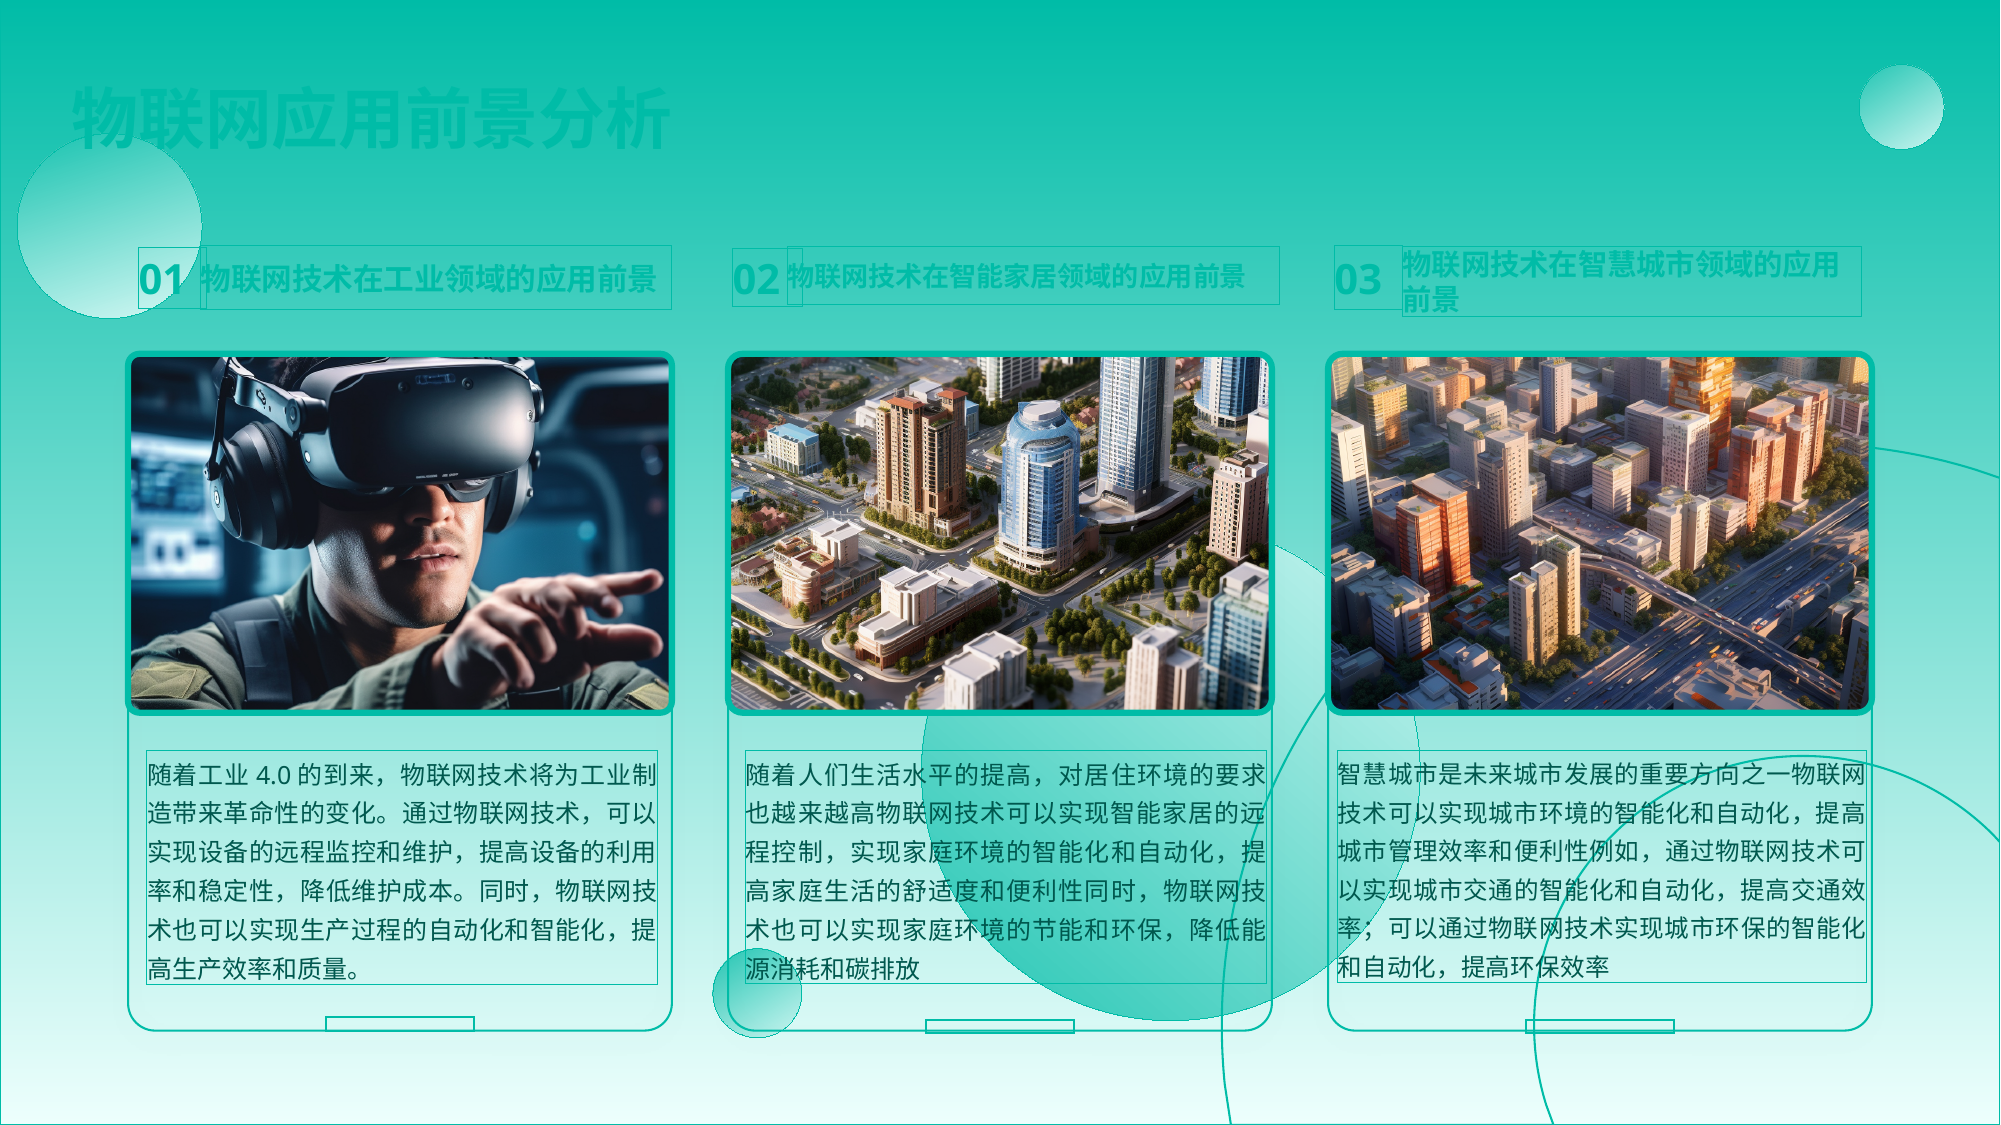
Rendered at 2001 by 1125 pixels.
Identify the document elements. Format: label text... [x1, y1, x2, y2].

text_box [128, 353, 672, 713]
text_box 随着工业4.0的到来，物联网技术将为工业制造带来革命性的变化。通过物联网技术，可以实现设备的远程监控和维护，提高设备的利用率和稳定性，降低维护成本。同时，物联网技术也可以实现生产过程的自动化和智能化，提高生产效率和质量。 [146, 750, 658, 985]
text_box [128, 706, 672, 1031]
text_box 随着人们生活水平的提高，对居住环境的要求也越来越高物联网技术可以实现智能家居的远程控制，实现家庭环境的智能化和自动化，提高家庭生活的舒适度和便利性同时，物联网技术也可以实现家庭环境的节能和环保，降低能源消耗和碳排放 [745, 750, 1267, 984]
text_box [728, 353, 1272, 713]
text_box [1526, 1019, 1674, 1033]
text_box 01 [138, 247, 207, 309]
text_box [728, 703, 1272, 1031]
text_box [1221, 692, 1555, 1125]
text_box [926, 1019, 1074, 1033]
text_box [0, 0, 2000, 1125]
text_box 物联网应用前景分析 [56, 50, 1943, 169]
text_box 03 [1334, 245, 1403, 310]
text_box [1328, 703, 1872, 1031]
text_box [1328, 353, 1872, 713]
text_box 02 [732, 248, 803, 307]
text_box [326, 1017, 474, 1031]
text_box [1875, 447, 2000, 844]
text_box 物联网技术在智能家居领域的应用前景 [787, 246, 1280, 305]
text_box 物联网技术在工业领域的应用前景 [200, 245, 672, 310]
text_box 物联网技术在智慧城市领域的应用前景 [1402, 246, 1862, 317]
text_box 智慧城市是未来城市发展的重要方向之一物联网技术可以实现城市环境的智能化和自动化，提高城市管理效率和便利性例如，通过物联网技术可以实现城市交通的智能化和自动化，提高交通效率；可以通过物联网技术实现城市环保的智能化和自动化，提高环保效率 [1337, 750, 1867, 983]
